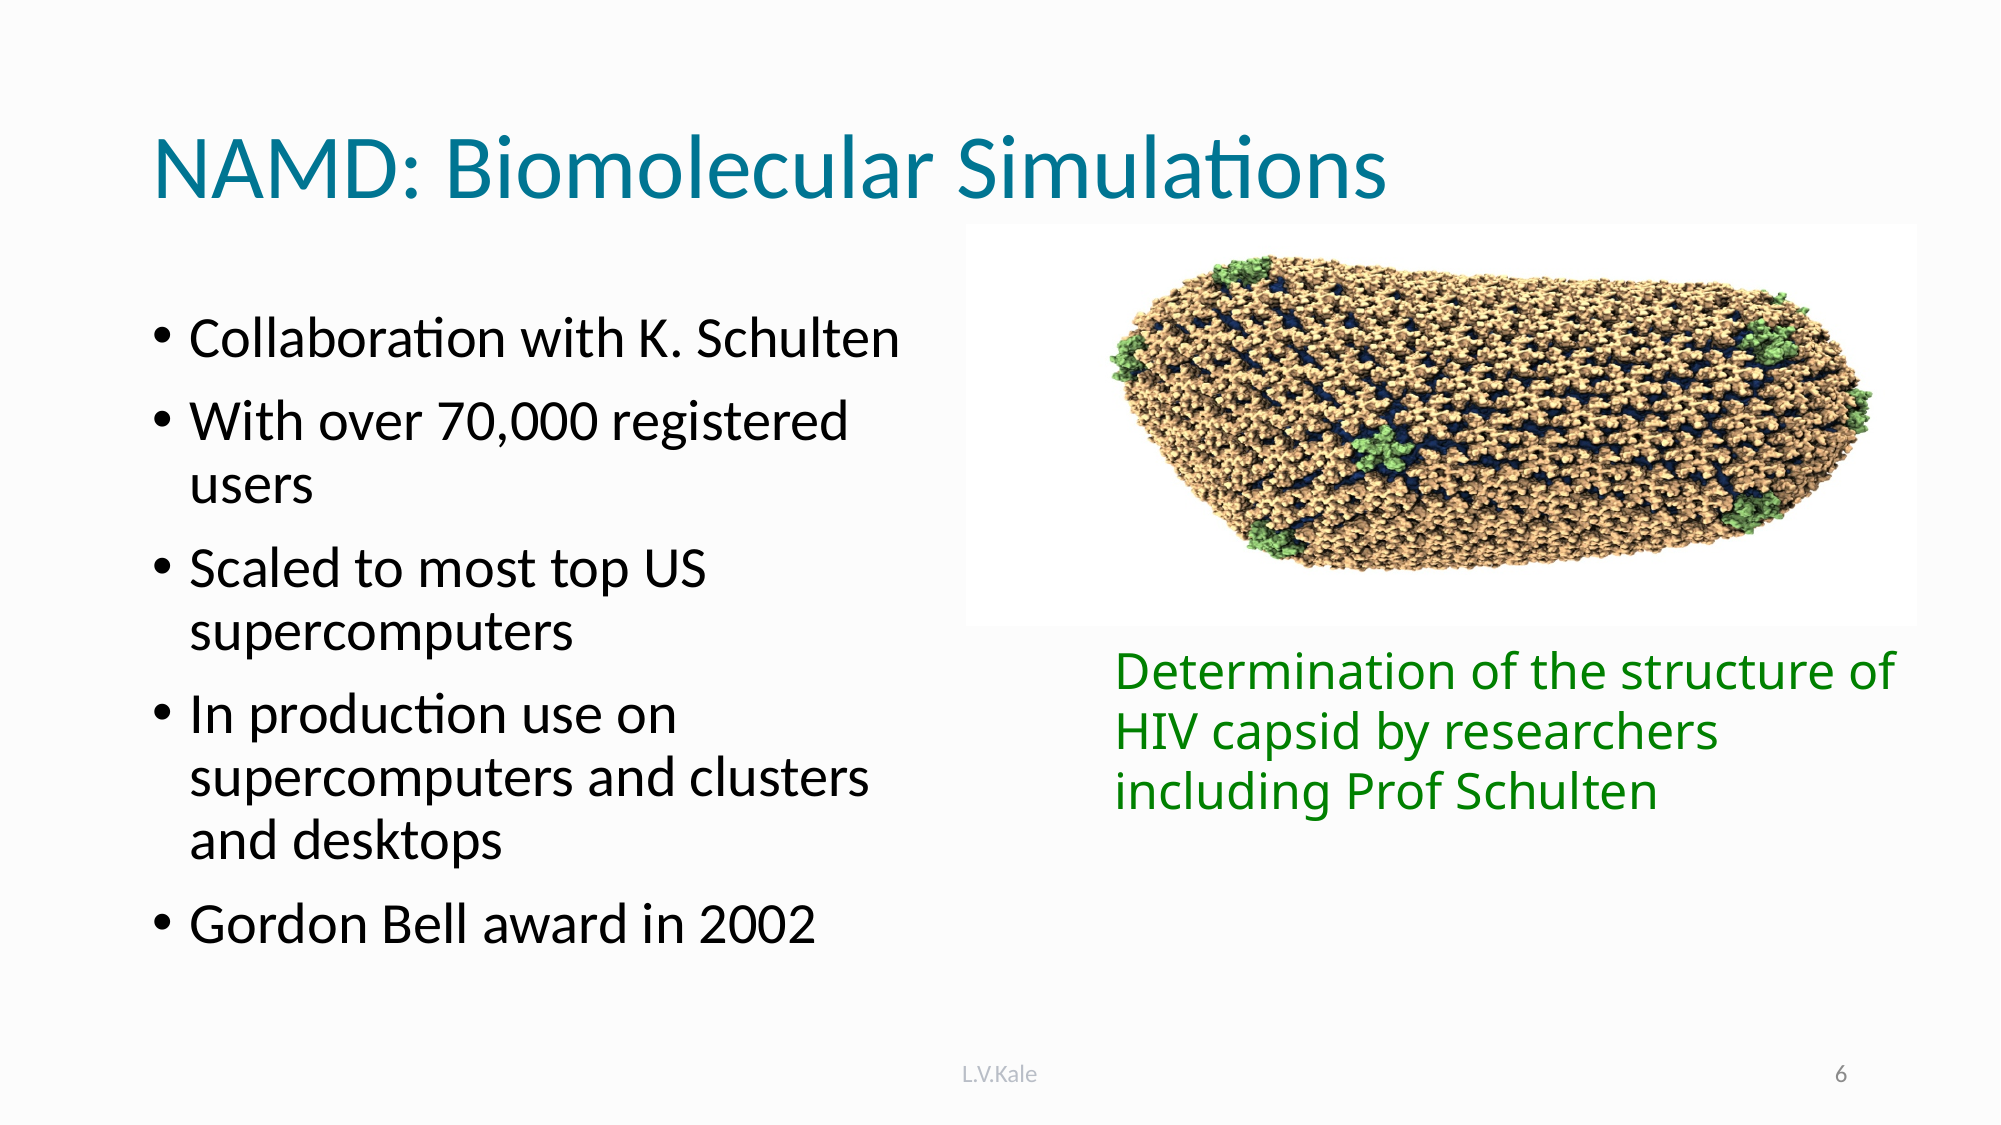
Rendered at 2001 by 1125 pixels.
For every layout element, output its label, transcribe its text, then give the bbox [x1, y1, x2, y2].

picture [966, 224, 1917, 626]
slide_number 6 [1412, 1042, 1863, 1103]
list Collaboration with K. Schulten With over 70,000 registered users Scaled to most top US supercomputers In production use on supercomputers and clusters and desktops Gordon Bell award in 2002 [137, 299, 988, 1014]
text_box Determination of the structure of HIV capsid by researchers including Prof Schulten [1100, 631, 1934, 827]
title NAMD: Biomolecular Simulations [137, 59, 1863, 278]
footer L.V.Kale [662, 1042, 1338, 1103]
